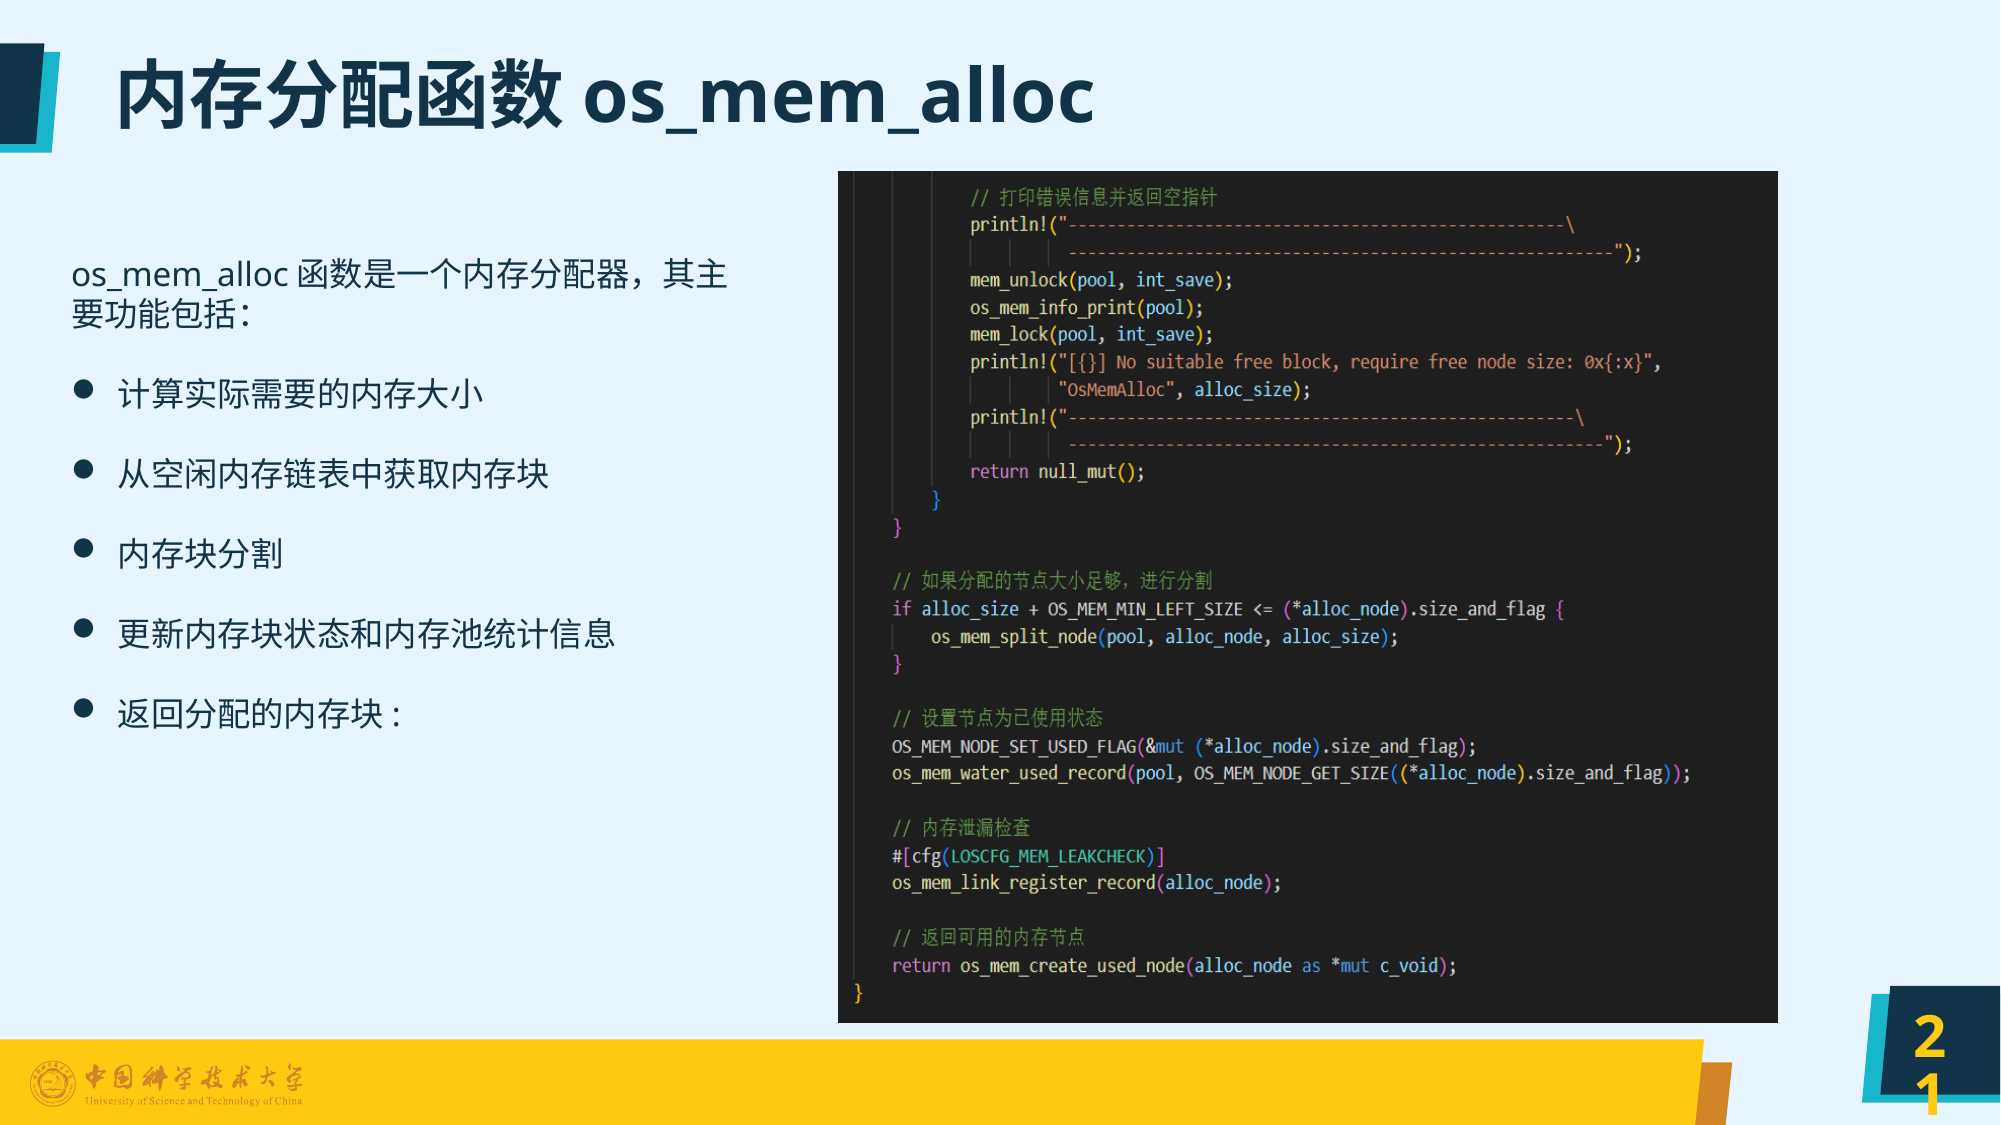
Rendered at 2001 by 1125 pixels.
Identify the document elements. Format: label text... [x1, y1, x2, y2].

picture [838, 171, 1778, 1023]
text_box os_mem_alloc函数是一个内存分配器，其主要功能包括： 计算实际需要的内存大小 从空闲内存链表中获取内存块 内存块分割 更新内存块状态和内存池统计信息 返回分配的内存块: [56, 246, 752, 853]
slide_number 21 [1898, 993, 1989, 1084]
title 内存分配函数os_mem_alloc [99, 43, 1863, 153]
